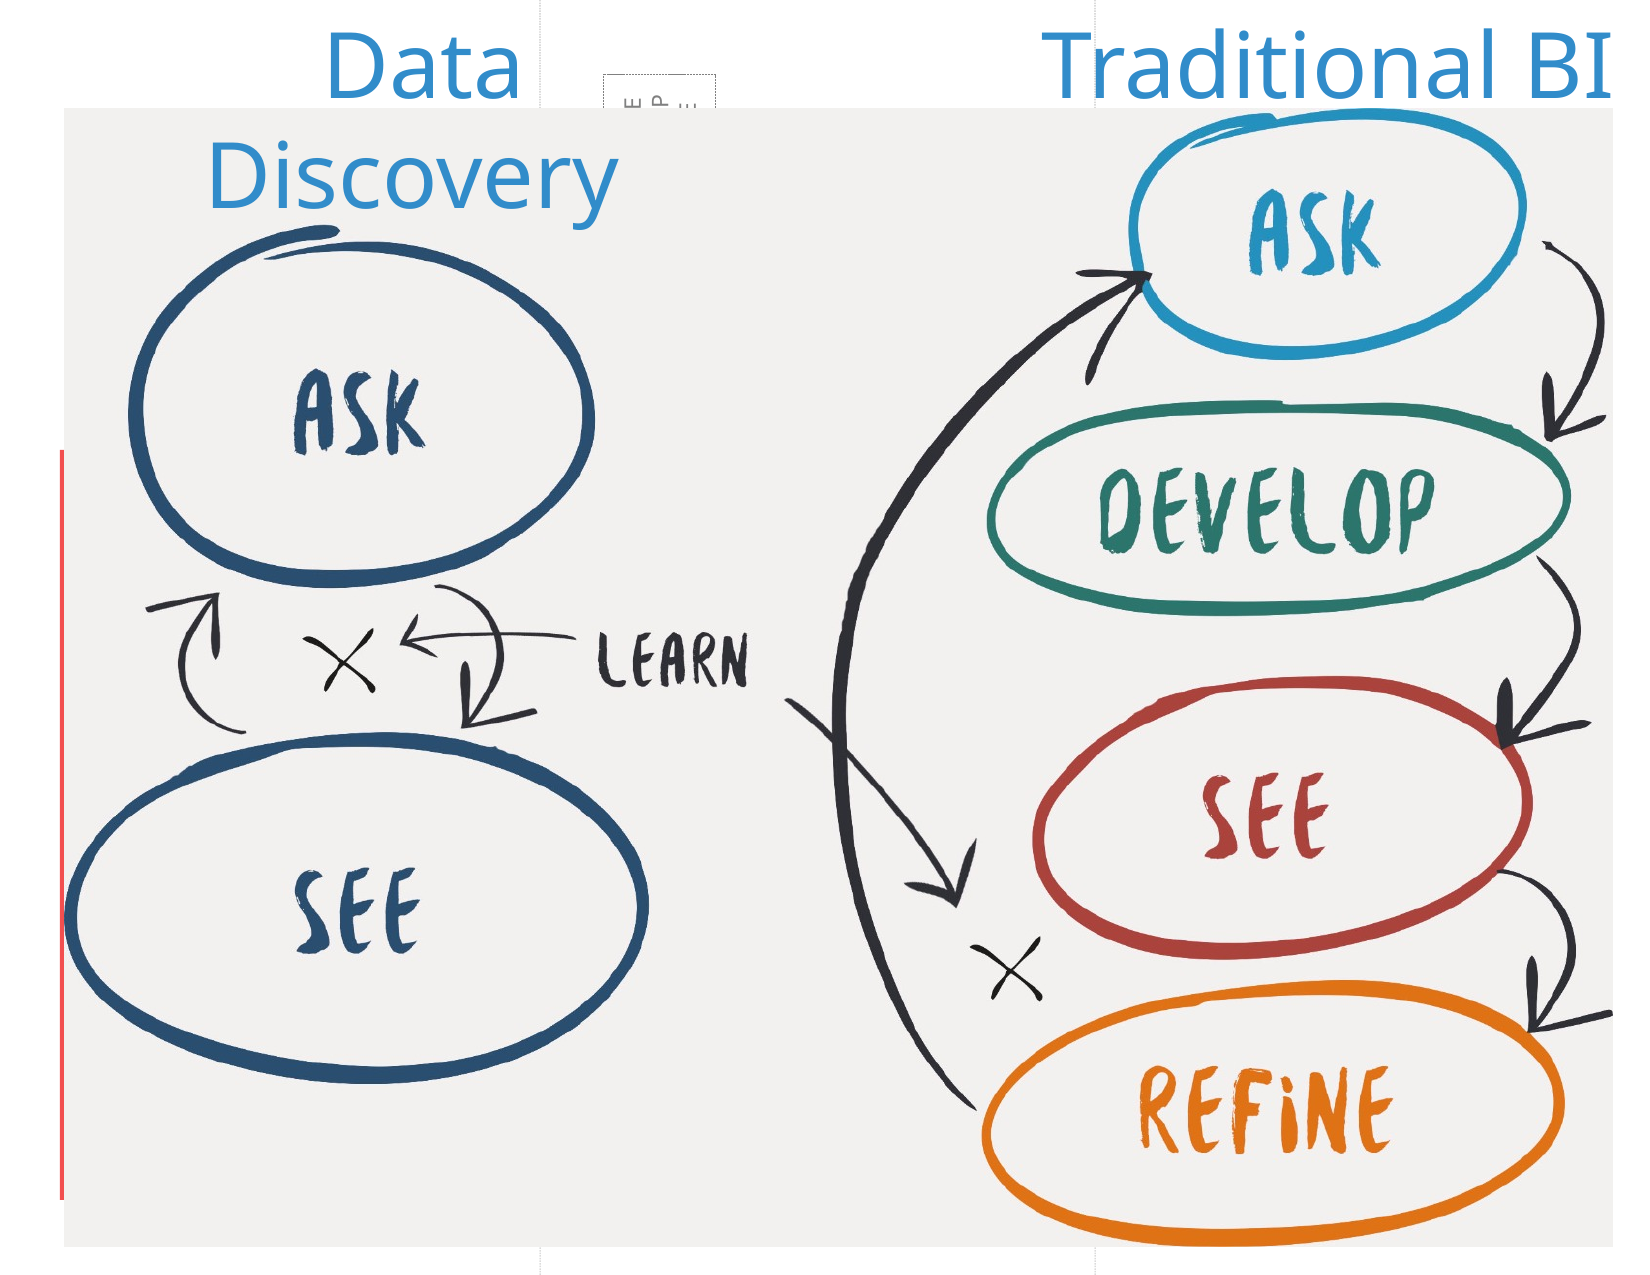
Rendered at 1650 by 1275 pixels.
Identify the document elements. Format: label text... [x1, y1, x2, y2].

text_box Traditional BI [971, 0, 1650, 125]
picture [64, 108, 1613, 1247]
text_box Data Discovery [94, 0, 754, 107]
